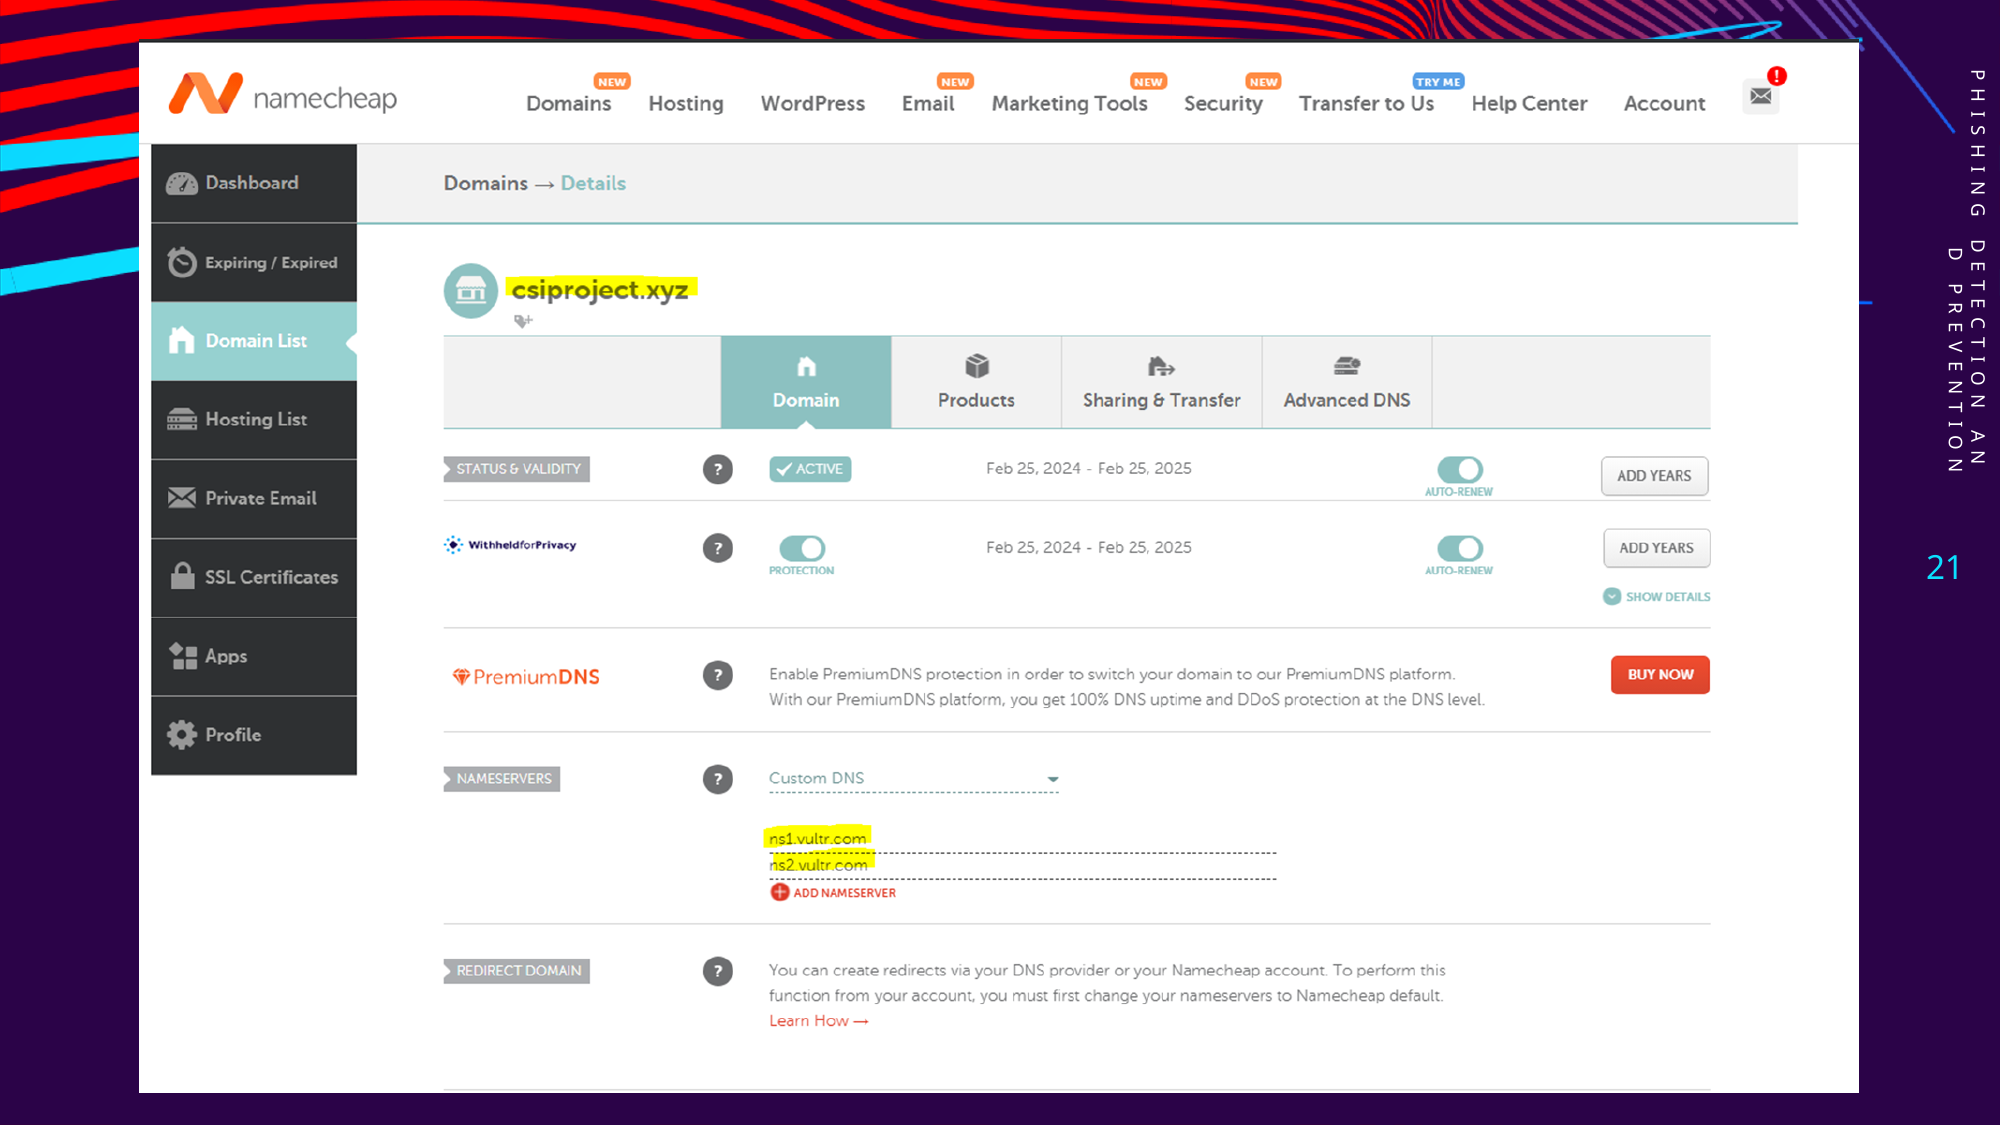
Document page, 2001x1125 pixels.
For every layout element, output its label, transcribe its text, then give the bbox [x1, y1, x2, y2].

picture [0, 0, 2000, 1125]
slide_number 21 [1889, 519, 1980, 615]
footer PHISHING DETECTION AND PREVENTION [1926, 33, 1987, 489]
